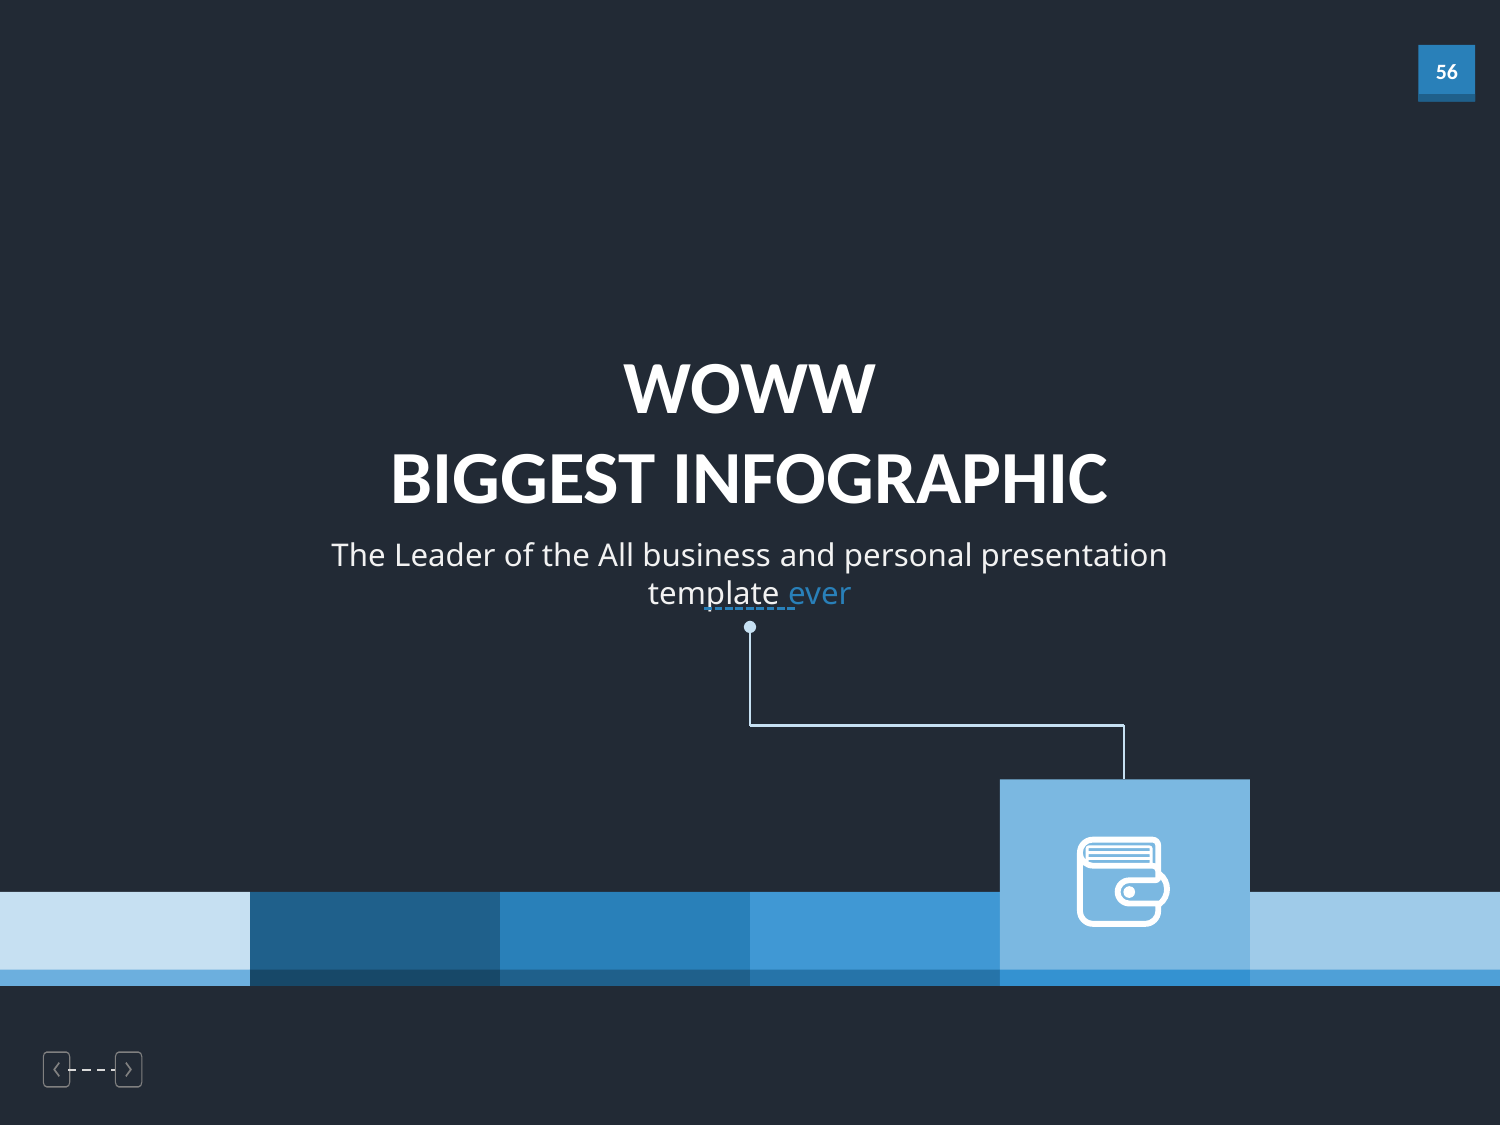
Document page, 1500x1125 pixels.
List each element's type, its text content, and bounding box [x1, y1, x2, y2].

text_box [251, 891, 499, 969]
text_box [1249, 891, 1500, 969]
text_box The Leader of the All business and personal presentation template ever [261, 528, 1239, 618]
text_box [499, 891, 749, 969]
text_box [1076, 836, 1173, 927]
text_box [999, 778, 1251, 969]
text_box [749, 891, 999, 969]
text_box WOWW BIGGEST INFOGRAPHIC [375, 330, 1125, 526]
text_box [0, 969, 1500, 986]
text_box [0, 891, 251, 969]
